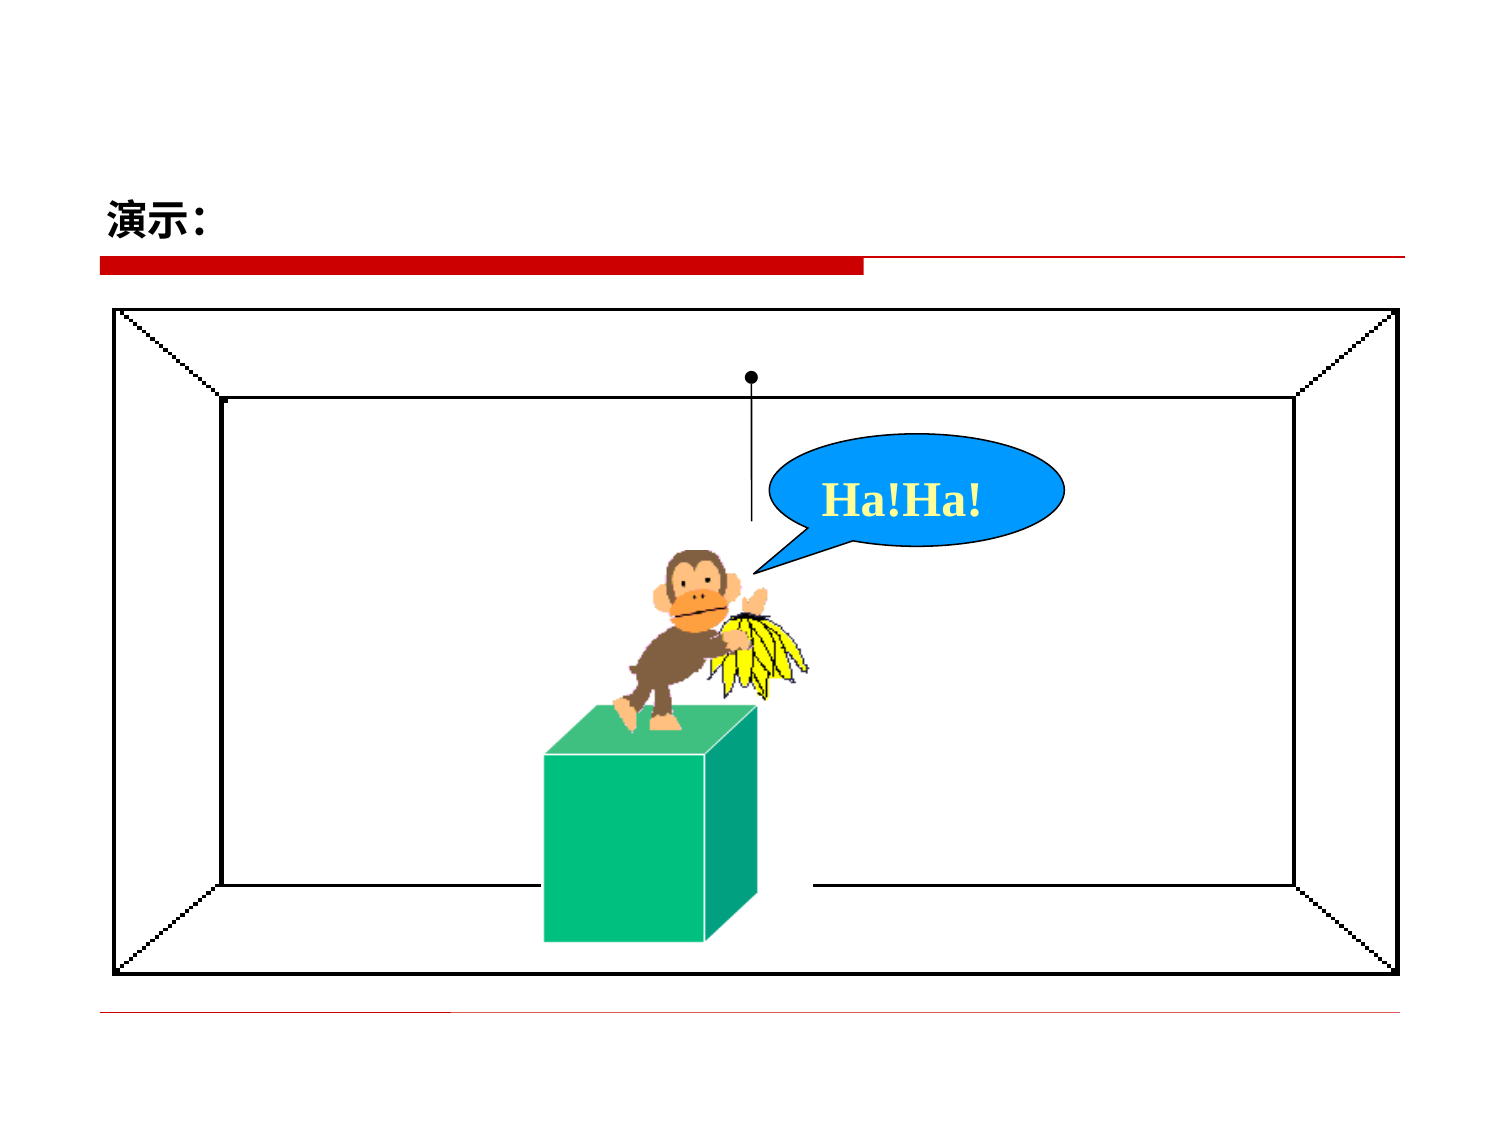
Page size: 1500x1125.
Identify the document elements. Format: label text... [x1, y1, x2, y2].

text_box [112, 308, 1400, 976]
title 演示： [106, 193, 248, 244]
